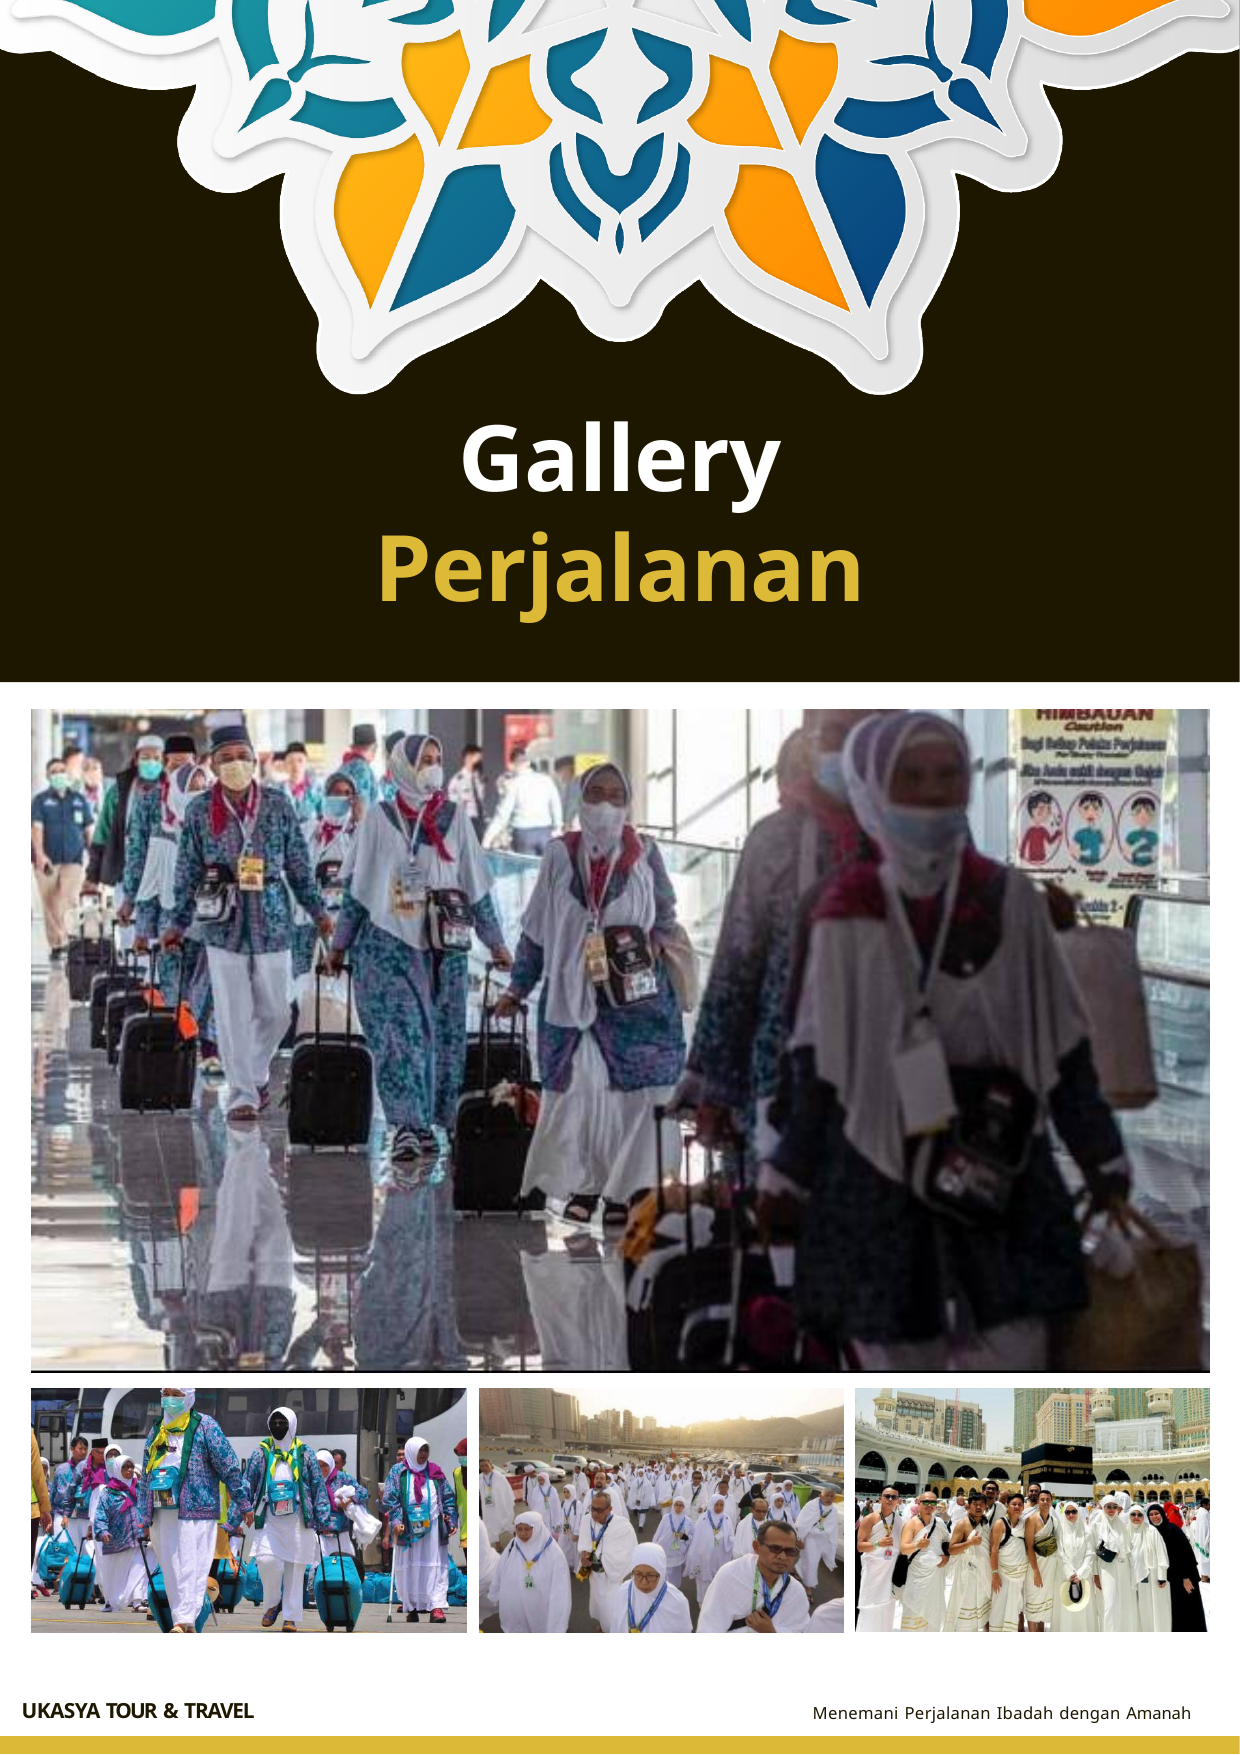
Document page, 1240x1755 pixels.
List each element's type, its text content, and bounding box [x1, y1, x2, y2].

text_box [19, 1695, 1223, 1726]
picture [30, 708, 1210, 1373]
title Gallery Perjalanan [189, 404, 1051, 693]
picture [30, 1388, 468, 1633]
picture [0, 0, 1240, 395]
picture [478, 1388, 844, 1633]
text_box [0, 1736, 1240, 1754]
picture [855, 1387, 1210, 1632]
